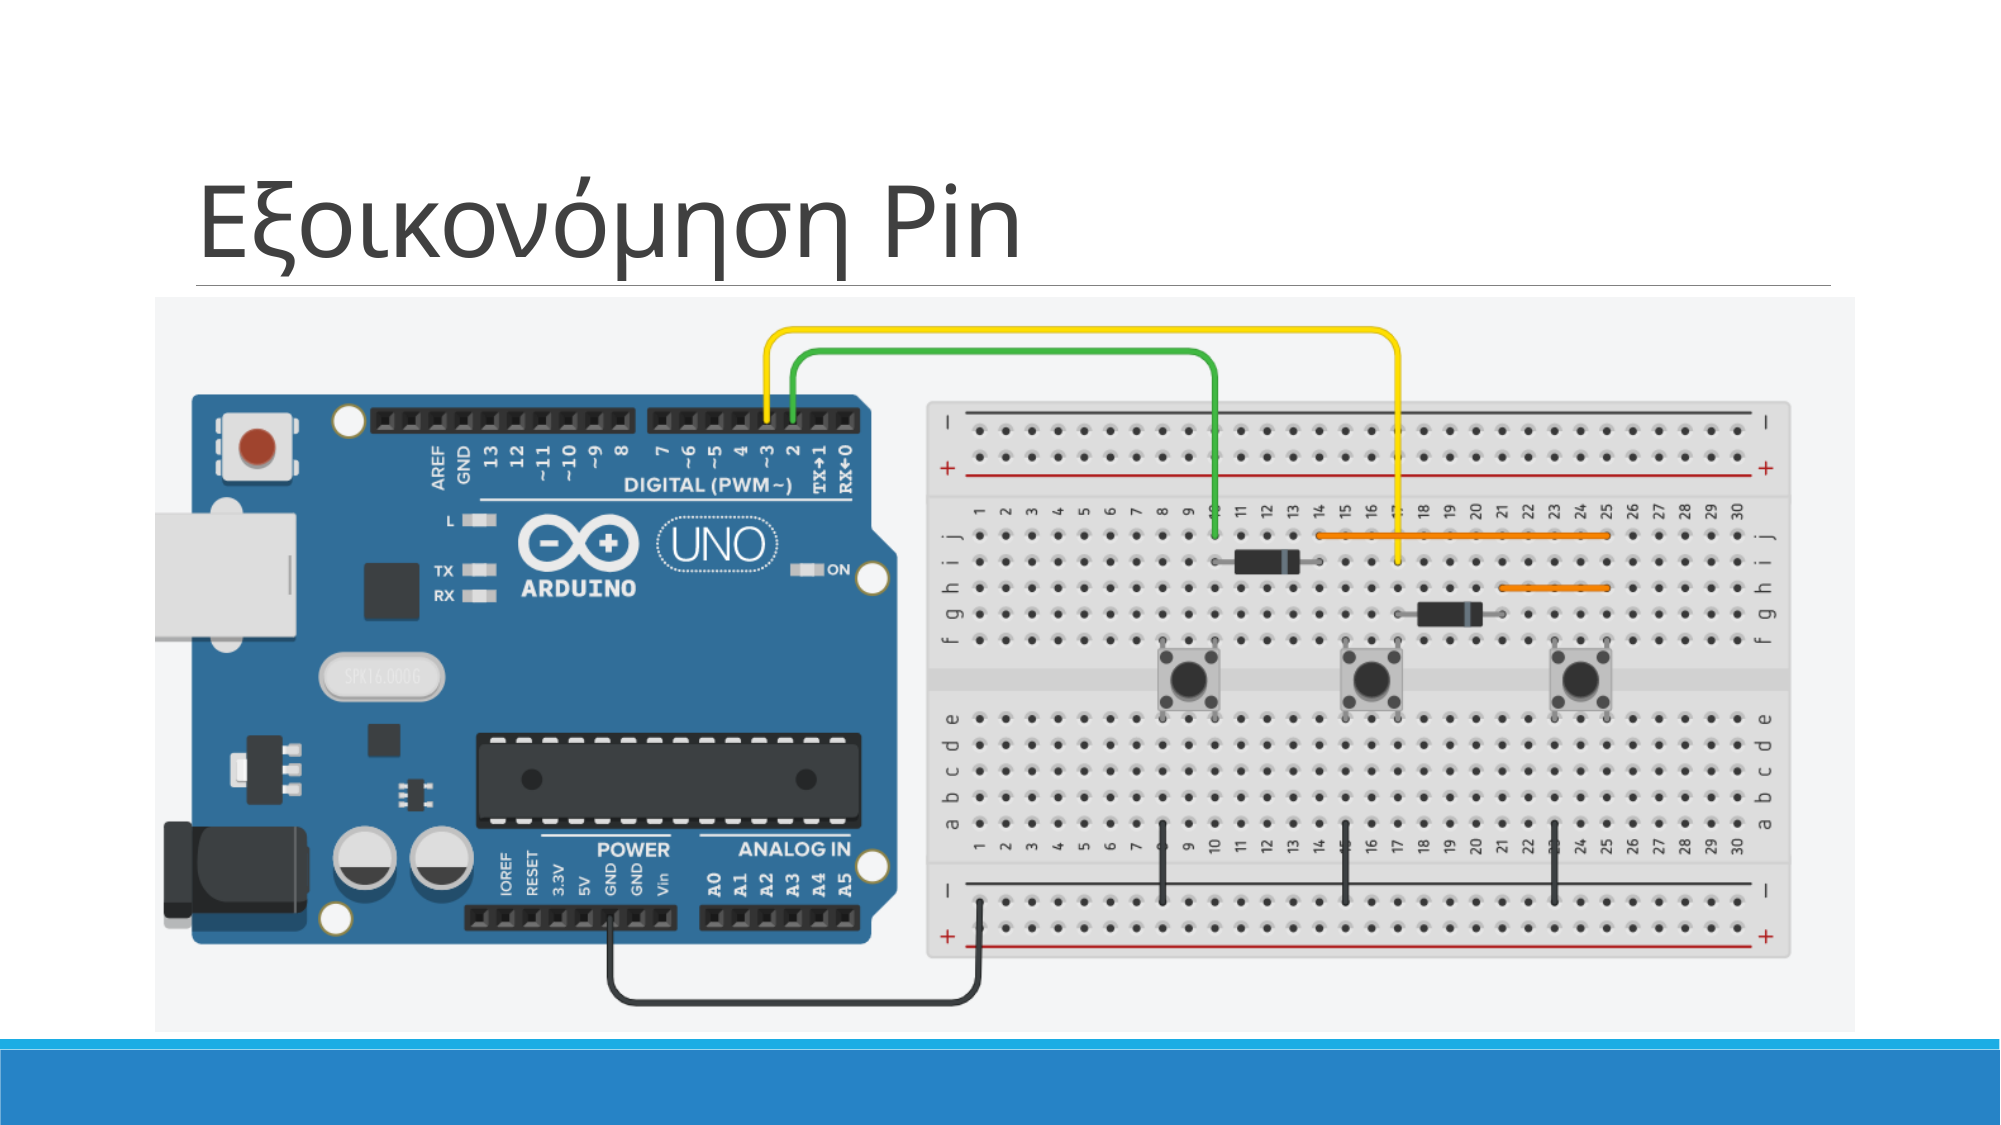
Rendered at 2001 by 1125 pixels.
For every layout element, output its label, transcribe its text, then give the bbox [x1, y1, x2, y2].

title Εξοικονόμηση Pin [180, 47, 1830, 285]
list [154, 296, 1856, 1032]
